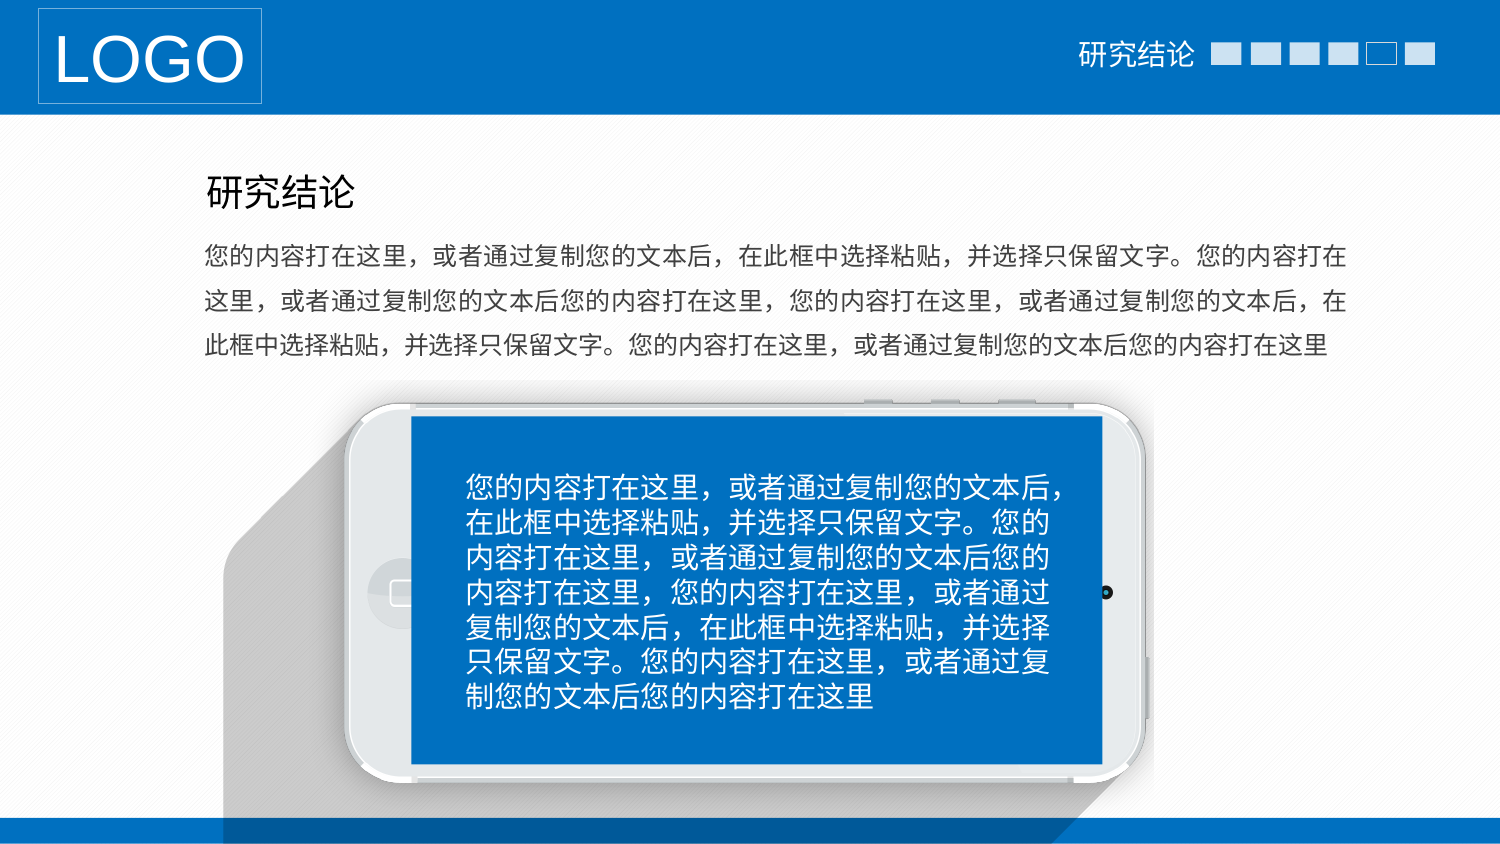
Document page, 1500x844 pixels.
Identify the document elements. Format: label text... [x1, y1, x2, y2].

text_box LOGO [38, 8, 262, 104]
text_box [209, 380, 1155, 844]
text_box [189, 161, 1365, 416]
